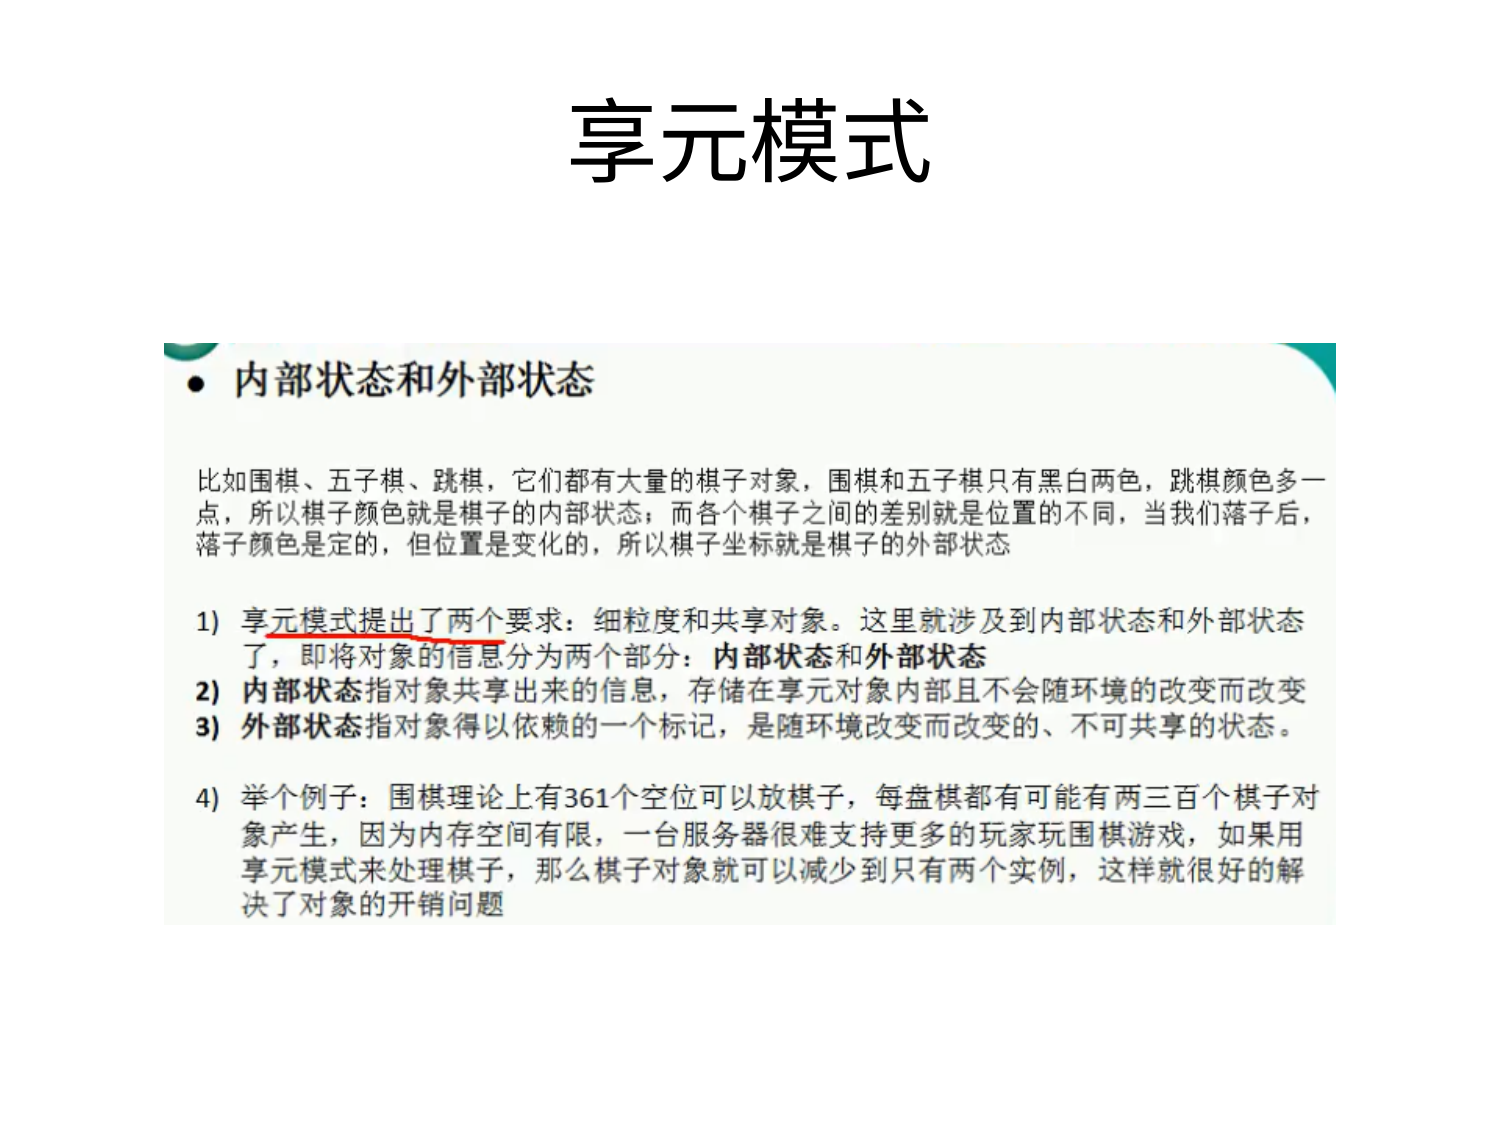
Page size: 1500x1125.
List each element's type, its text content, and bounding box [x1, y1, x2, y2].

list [163, 342, 1337, 925]
title 享元模式 [75, 45, 1425, 233]
